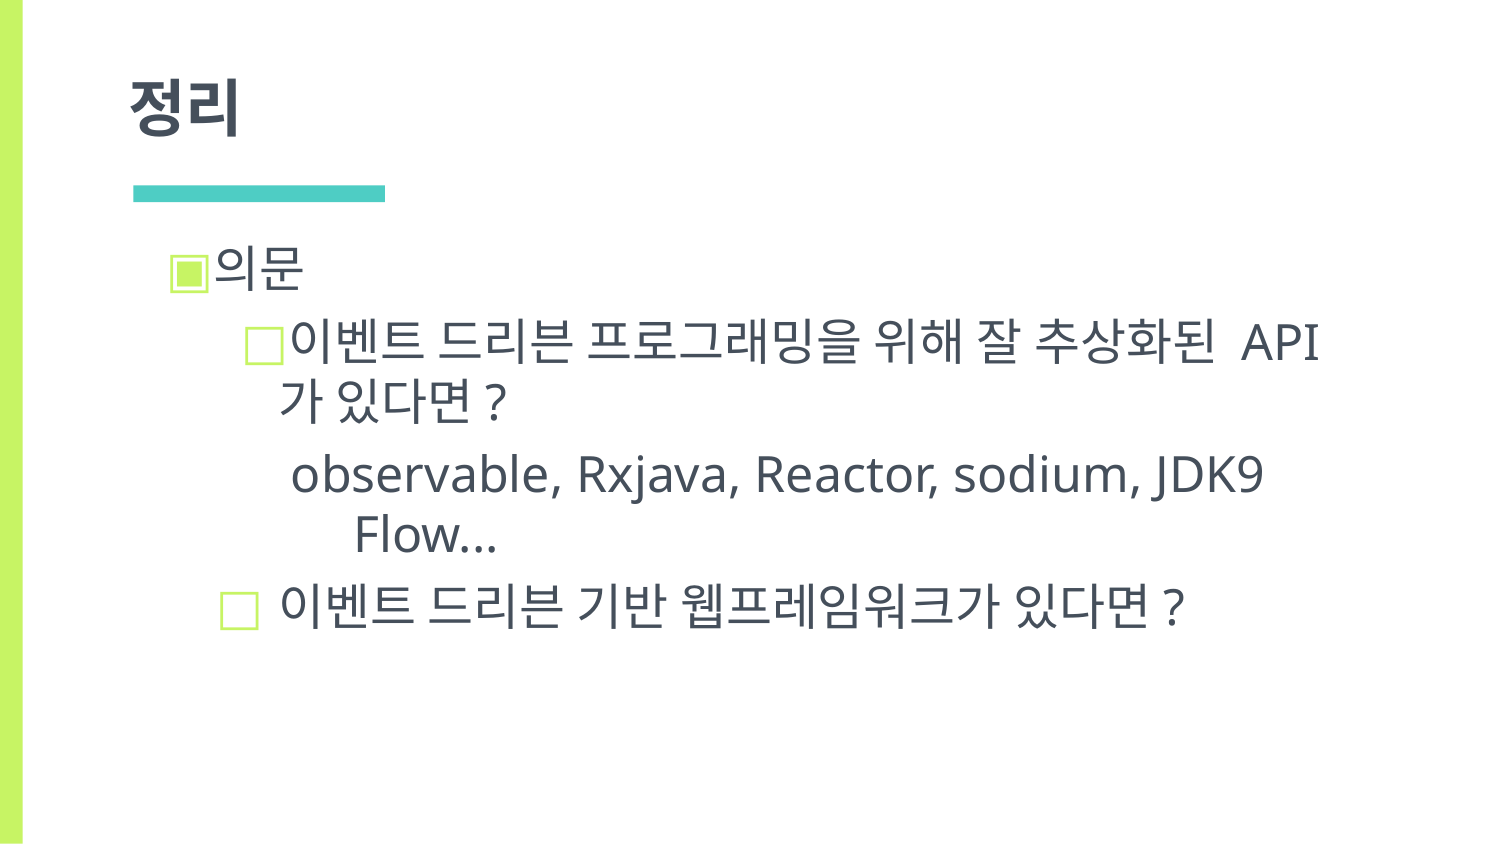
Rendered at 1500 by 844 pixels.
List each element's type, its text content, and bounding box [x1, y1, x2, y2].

title 정리 [113, 0, 1387, 159]
list 의문 이벤트 드리븐 프로그래밍을 위해 잘 추상화된 API가 있다면? observable, Rxjava, Reactor, sodium, JDK9 Flow... 이벤트 드리븐 기반 웹프레임워크가 있다면? [113, 222, 1387, 766]
